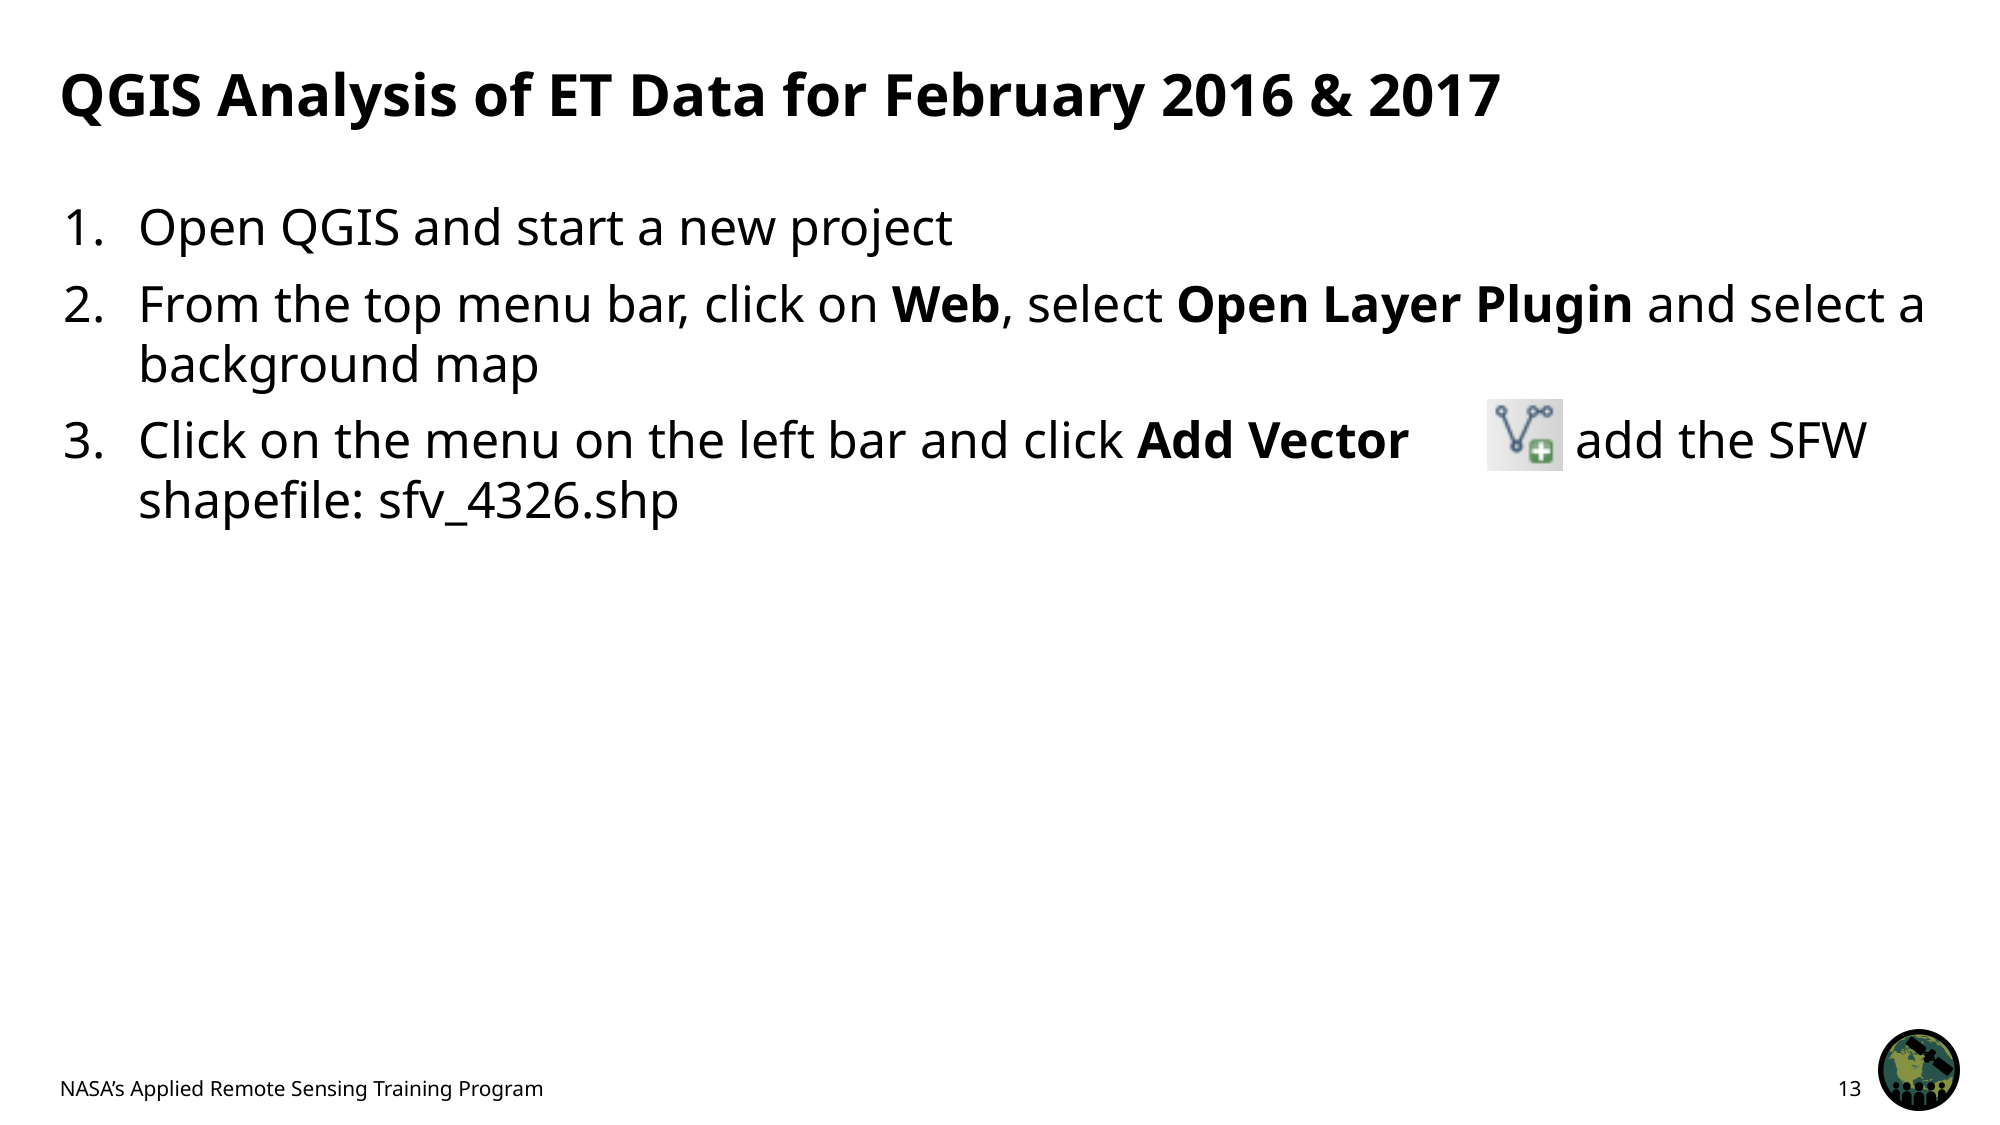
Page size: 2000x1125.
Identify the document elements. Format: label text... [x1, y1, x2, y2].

title QGIS Analysis of ET Data for February 2016 & 2017 [39, 45, 1960, 140]
picture [1486, 399, 1563, 471]
list Open QGIS and start a new project From the top menu bar, click on Web, select Open Layer Plugin and select a background map Click on the menu on the left bar and click Add Vector to add the SFW shapefile: sfv_4326.shp [39, 185, 1960, 1013]
picture [1878, 1029, 1960, 1111]
